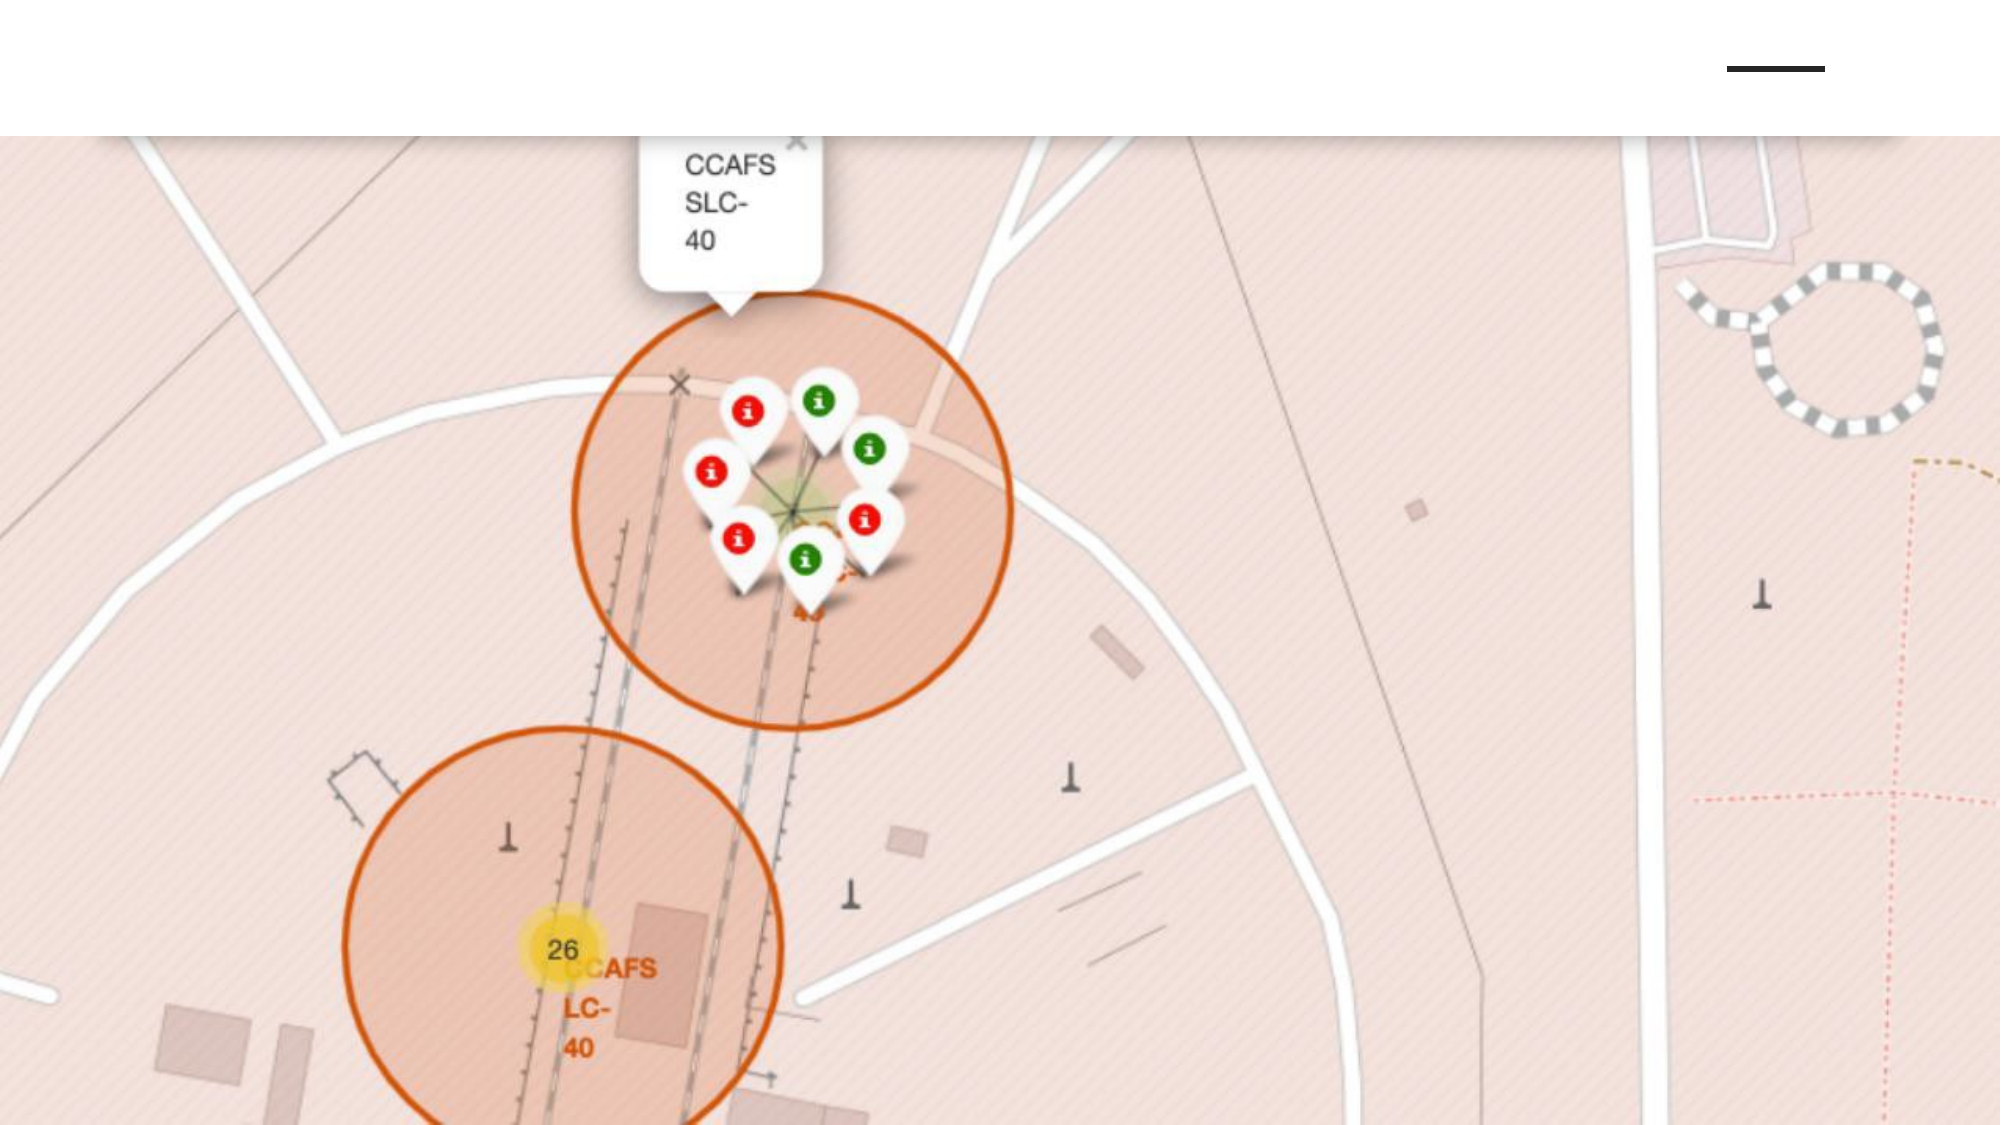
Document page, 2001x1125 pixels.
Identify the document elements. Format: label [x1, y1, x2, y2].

text_box [0, 0, 2000, 1125]
